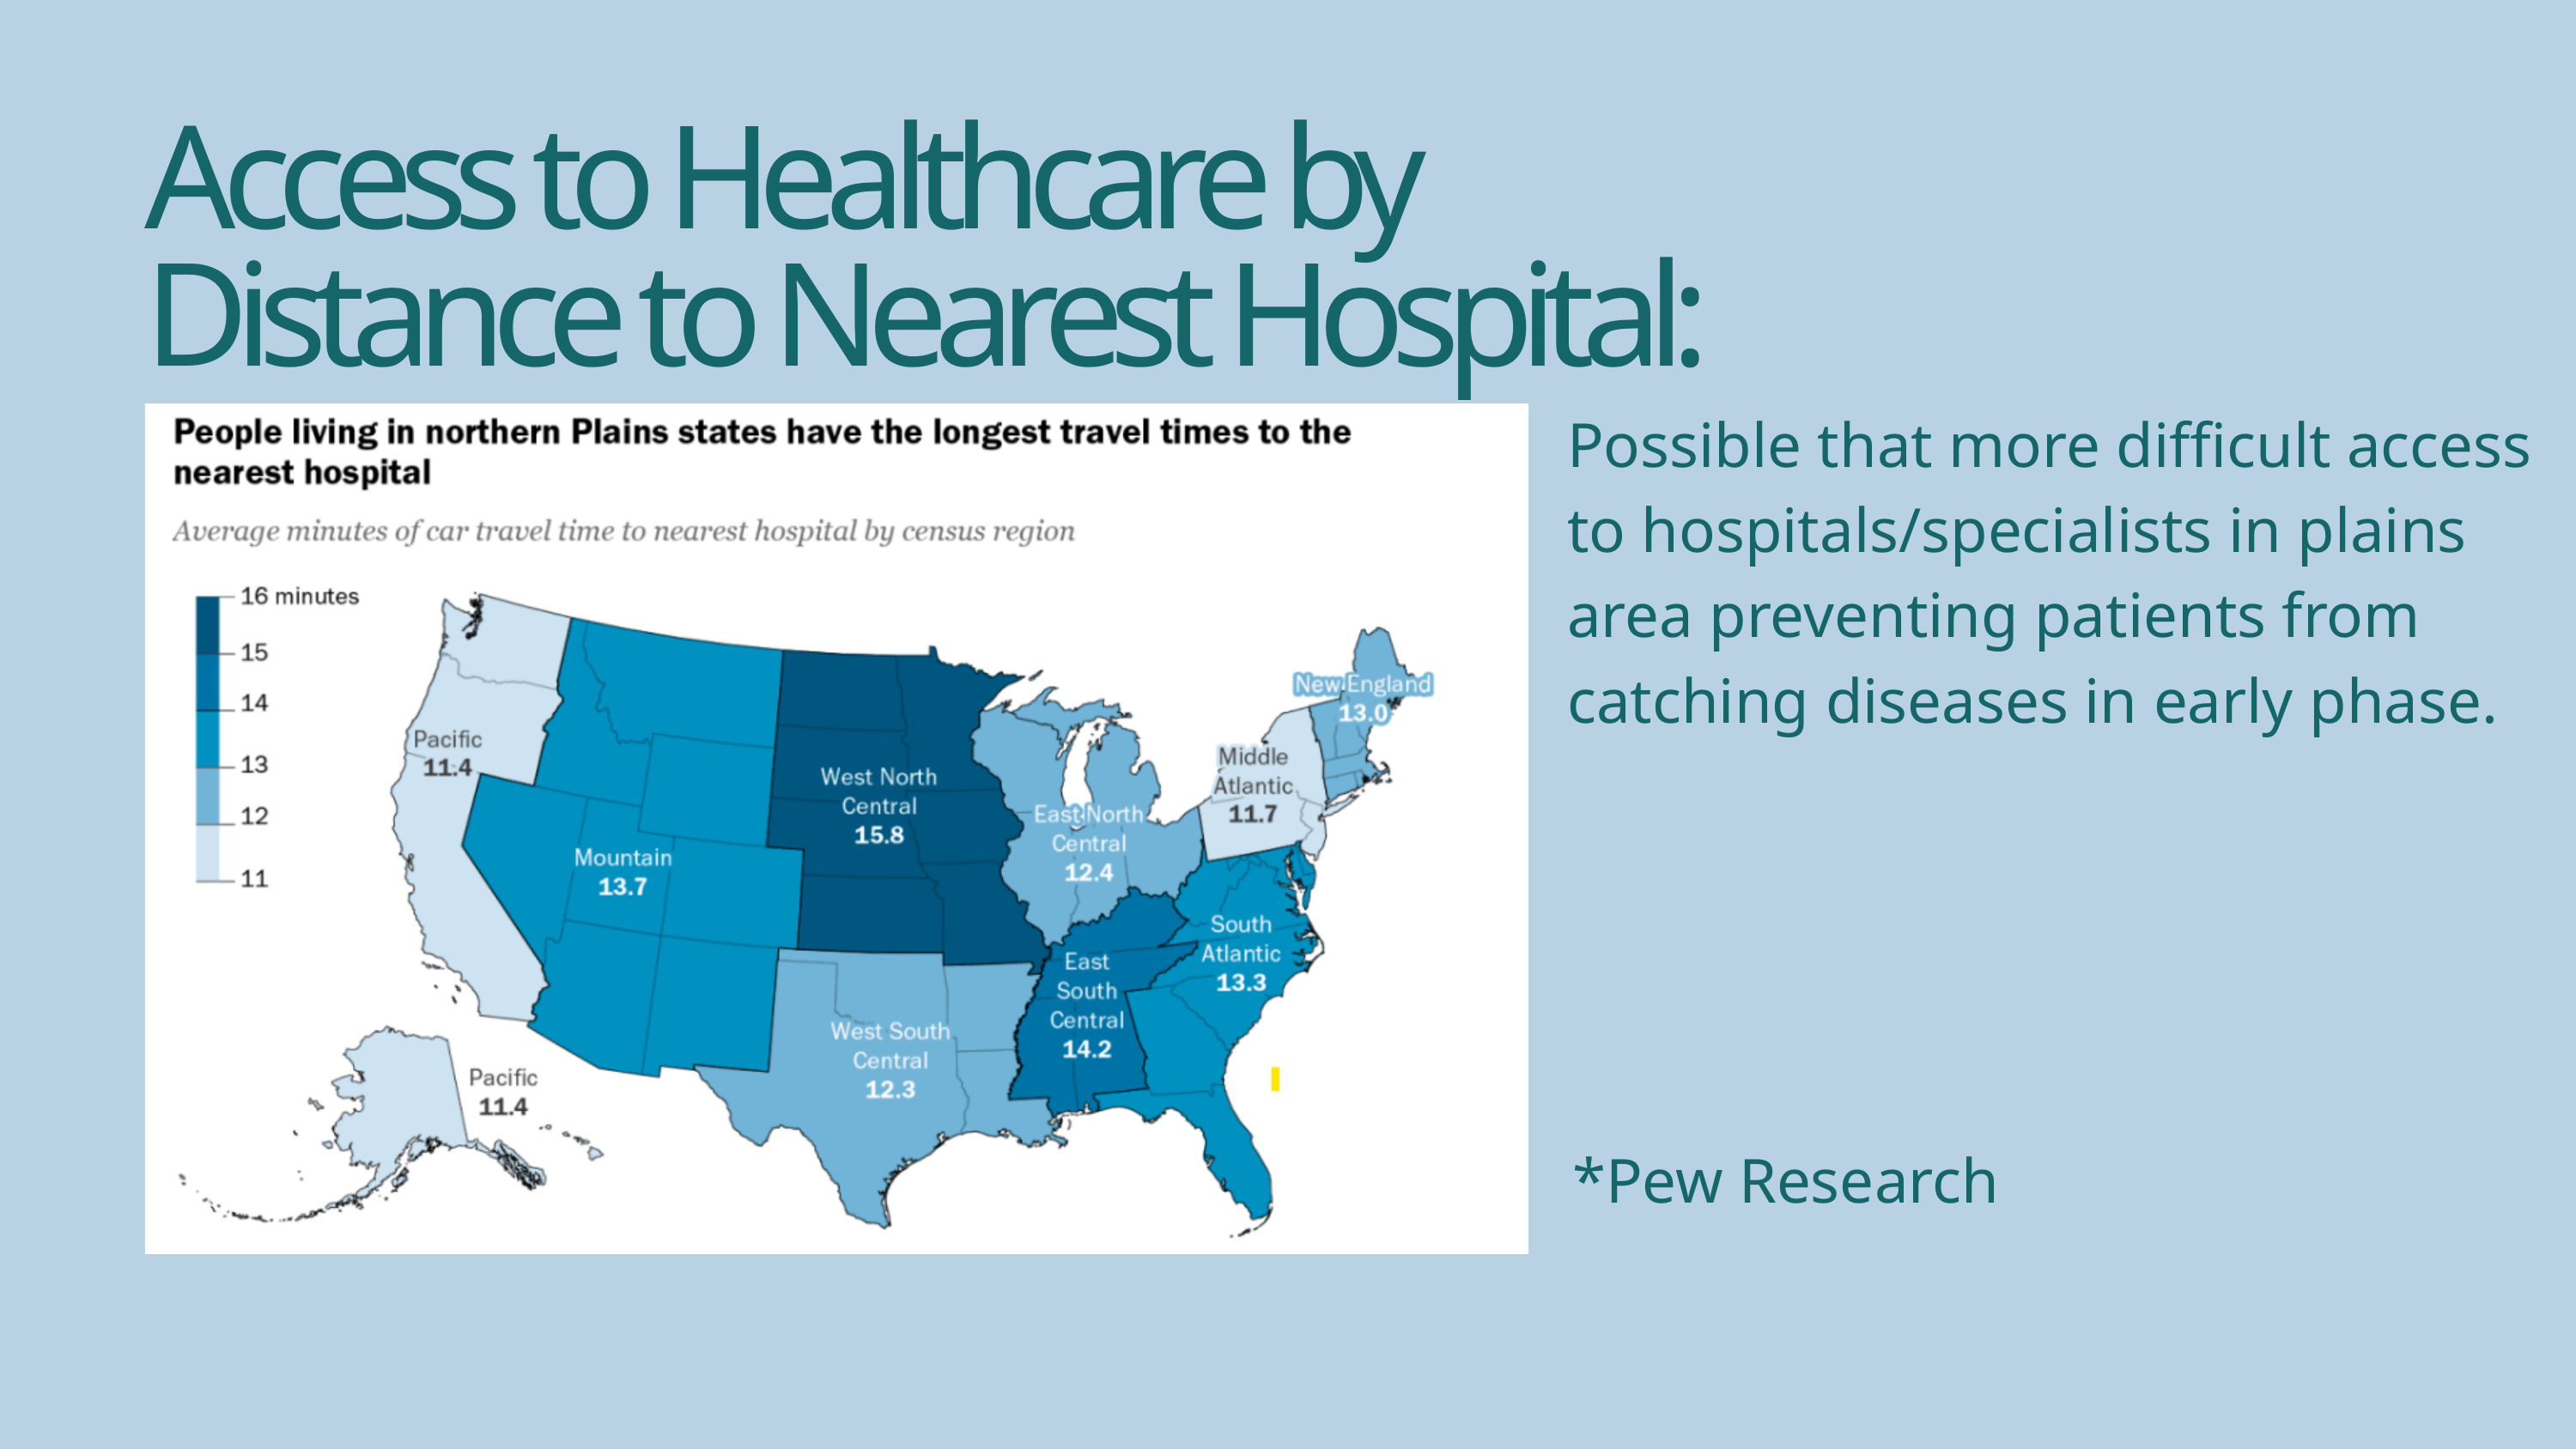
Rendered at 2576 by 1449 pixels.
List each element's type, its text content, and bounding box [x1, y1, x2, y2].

text_box Access to Healthcare by Distance to Nearest Hospital: [144, 119, 1864, 395]
text_box [144, 403, 1529, 1254]
text_box *Pew Research [1567, 1130, 2004, 1216]
text_box Possible that more difficult access to hospitals/specialists in plains area preventing patients from catching diseases in early phase. [1567, 394, 2576, 736]
